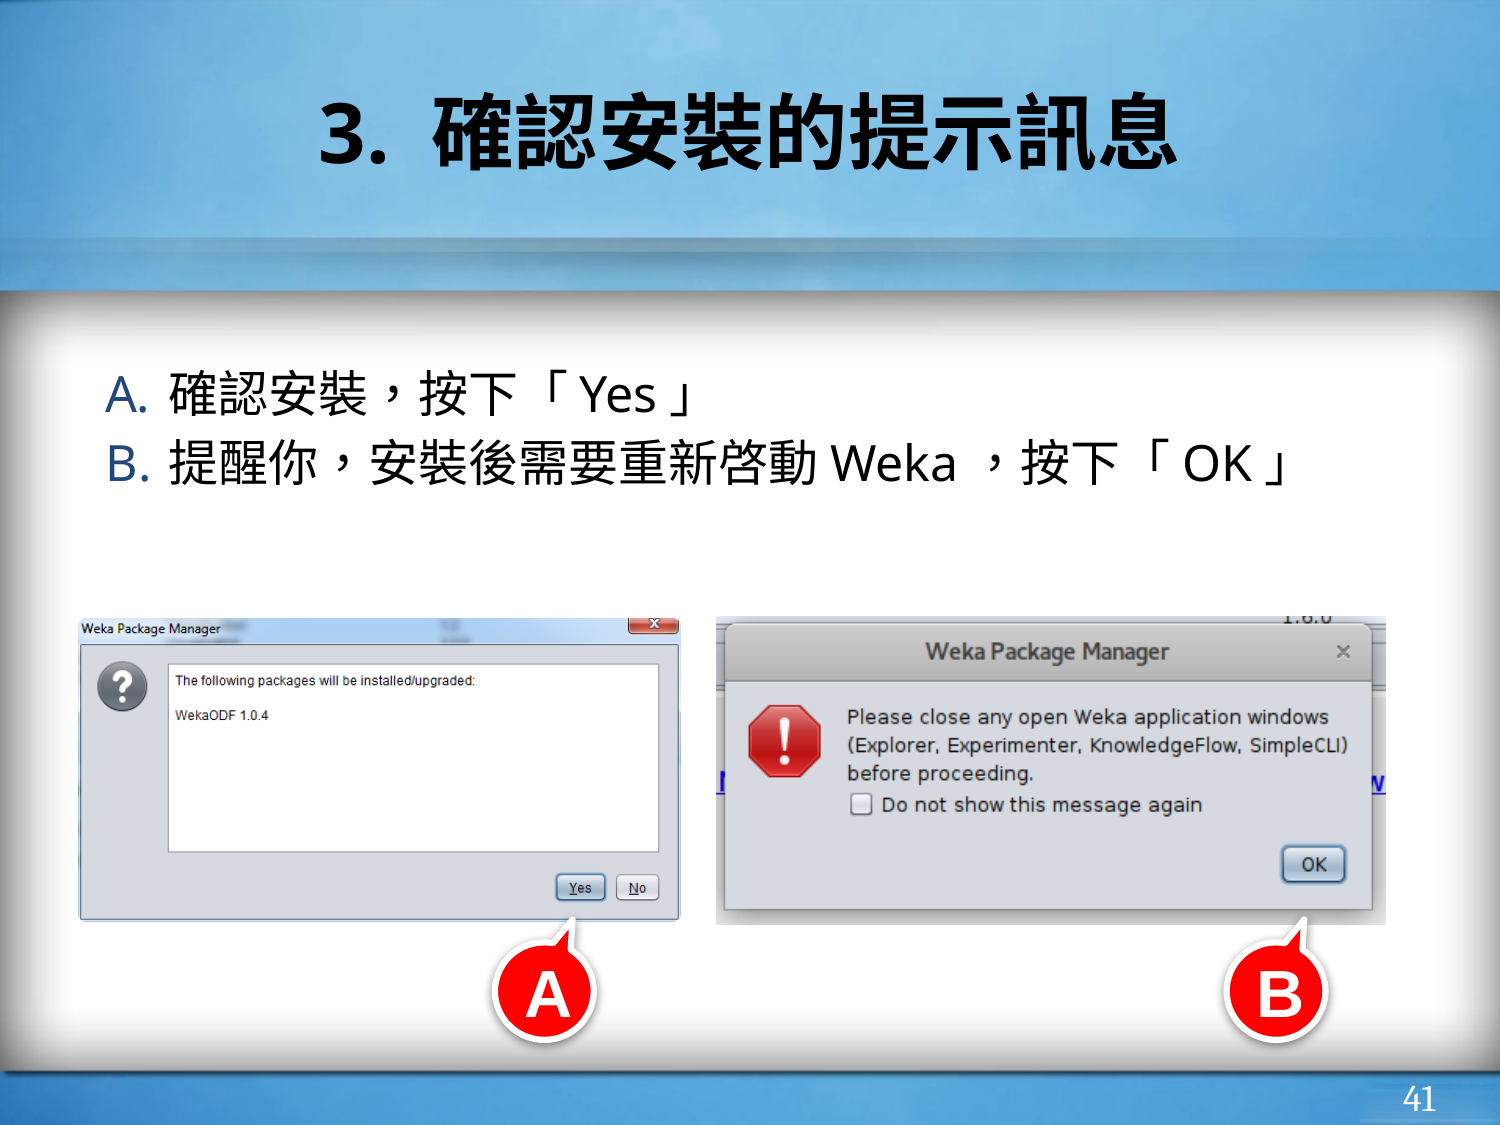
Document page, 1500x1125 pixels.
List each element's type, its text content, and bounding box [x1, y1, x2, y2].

title 3. 確認安裝的提示訊息 [78, 27, 1422, 232]
text_box A [494, 930, 594, 1040]
slide_number ‹#› [1350, 1074, 1488, 1118]
picture [0, 0, 1500, 1125]
list 確認安裝，按下「Yes」 提醒你，安裝後需要重新啓動Weka，按下「OK」 [78, 338, 1422, 1066]
text_box B [1226, 932, 1326, 1040]
